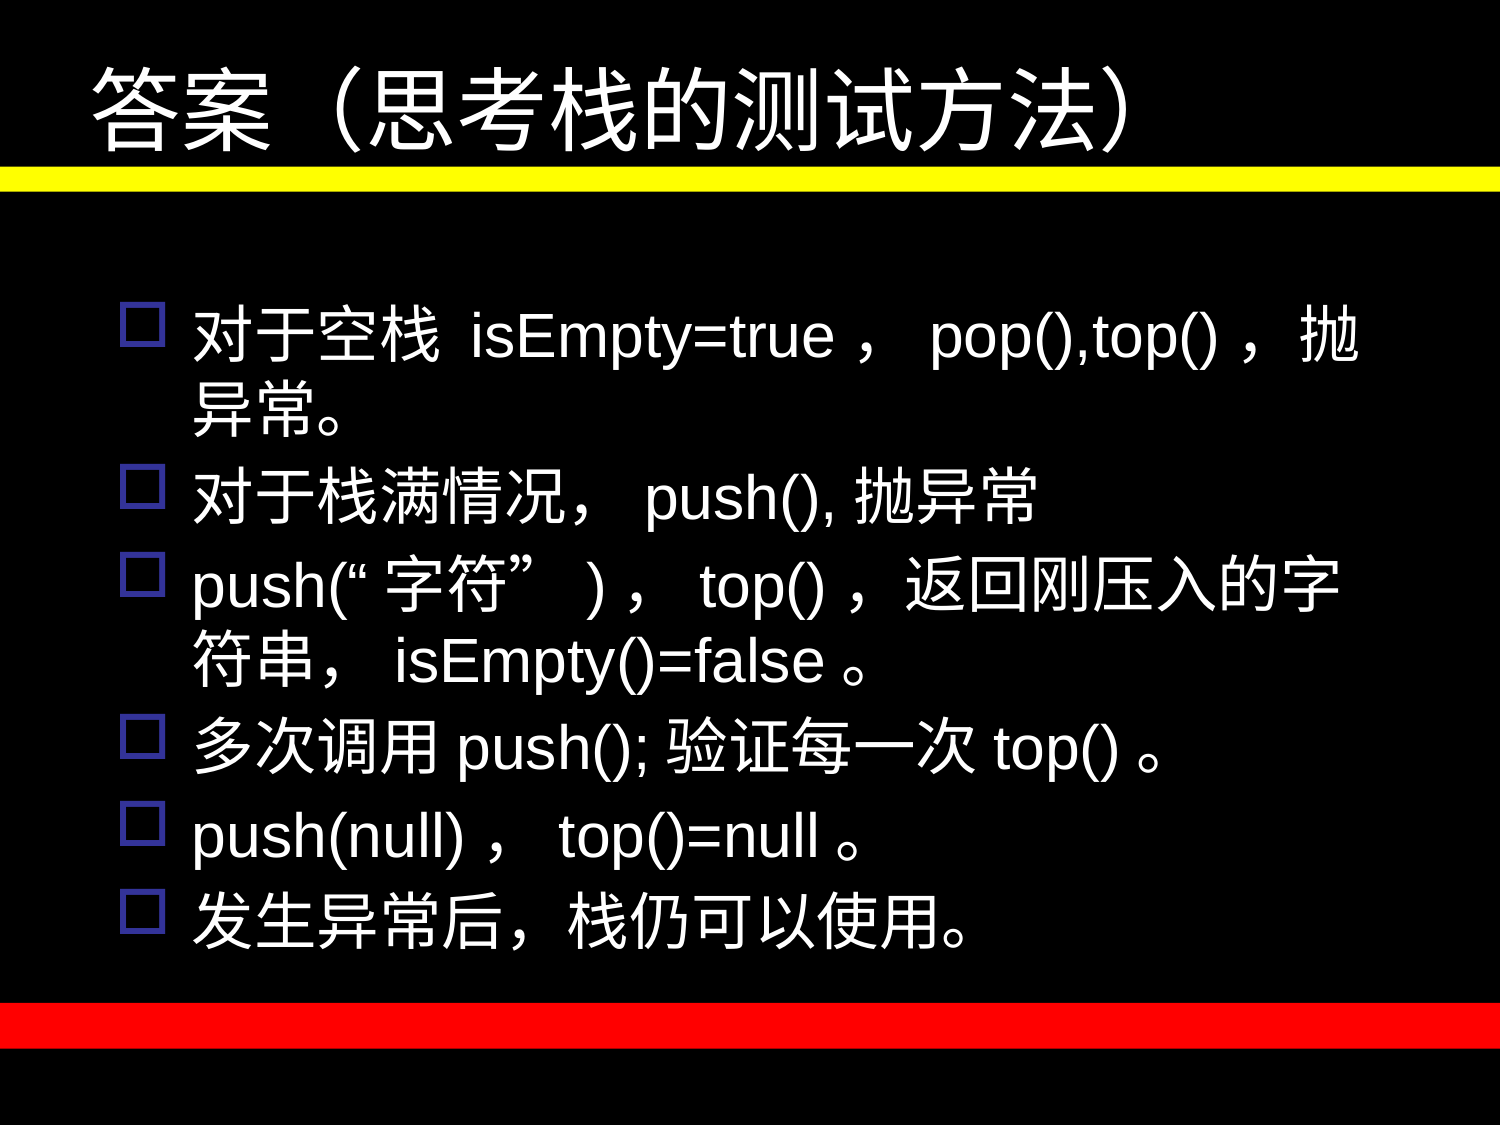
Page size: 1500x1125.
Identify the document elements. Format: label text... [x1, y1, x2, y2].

text_box 对于空栈 isEmpty=true，pop(),top()，抛异常。 对于栈满情况，push(),抛异常 push(“字符”)，top()，返回刚压入的字符串，isEmpty()=false。 多次调用push();验证每一次top()。 push(null)，top()=null。 发生异常后，栈仍可以使用。 [99, 287, 1413, 821]
title 答案（思考栈的测试方法） [75, 45, 1425, 233]
